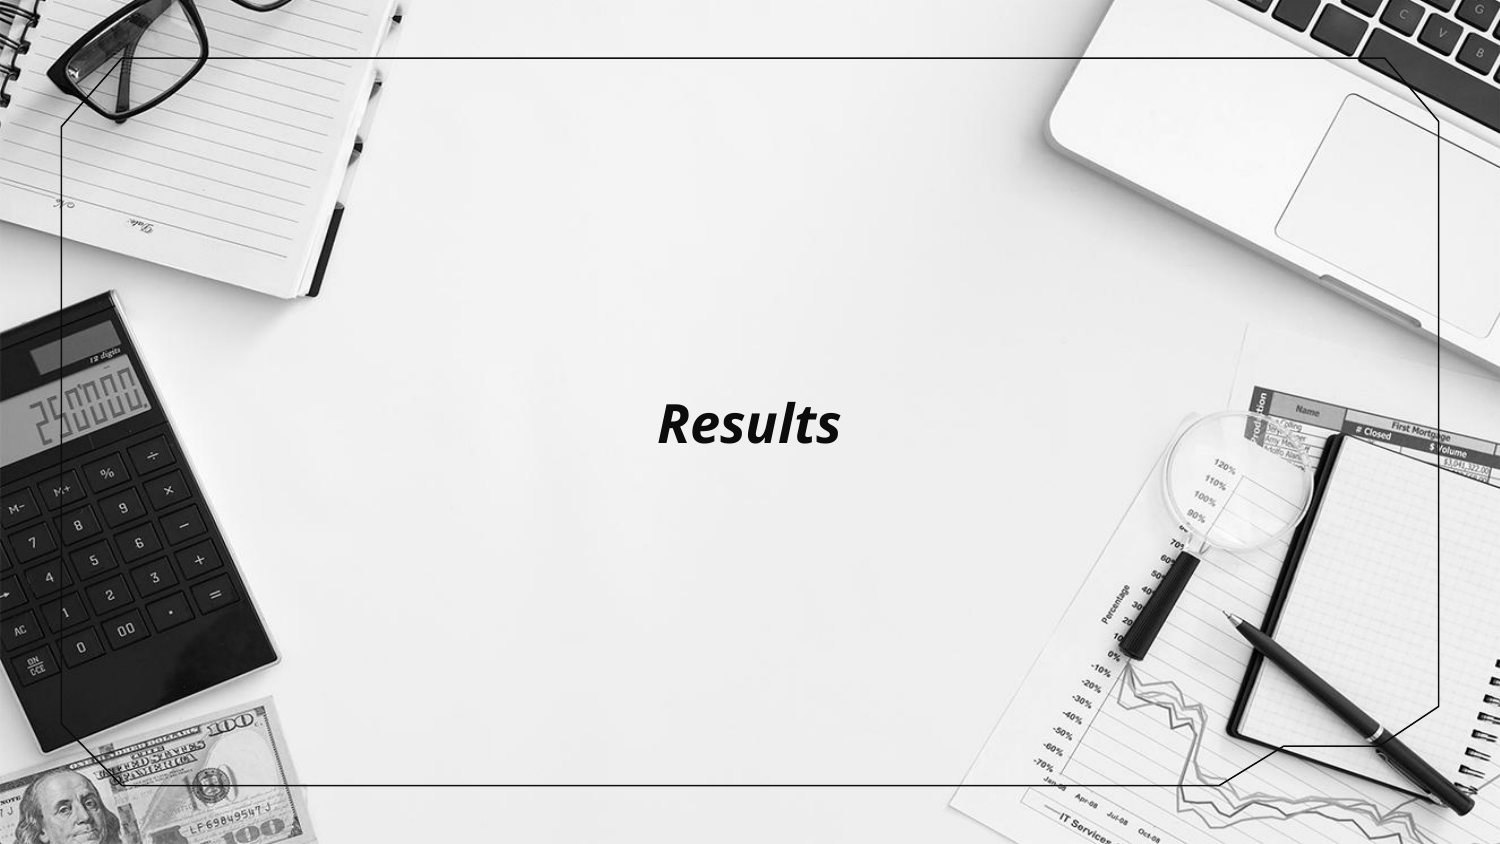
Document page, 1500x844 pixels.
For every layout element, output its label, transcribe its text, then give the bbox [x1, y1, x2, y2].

title Results [473, 269, 1027, 575]
picture [0, 0, 1500, 844]
